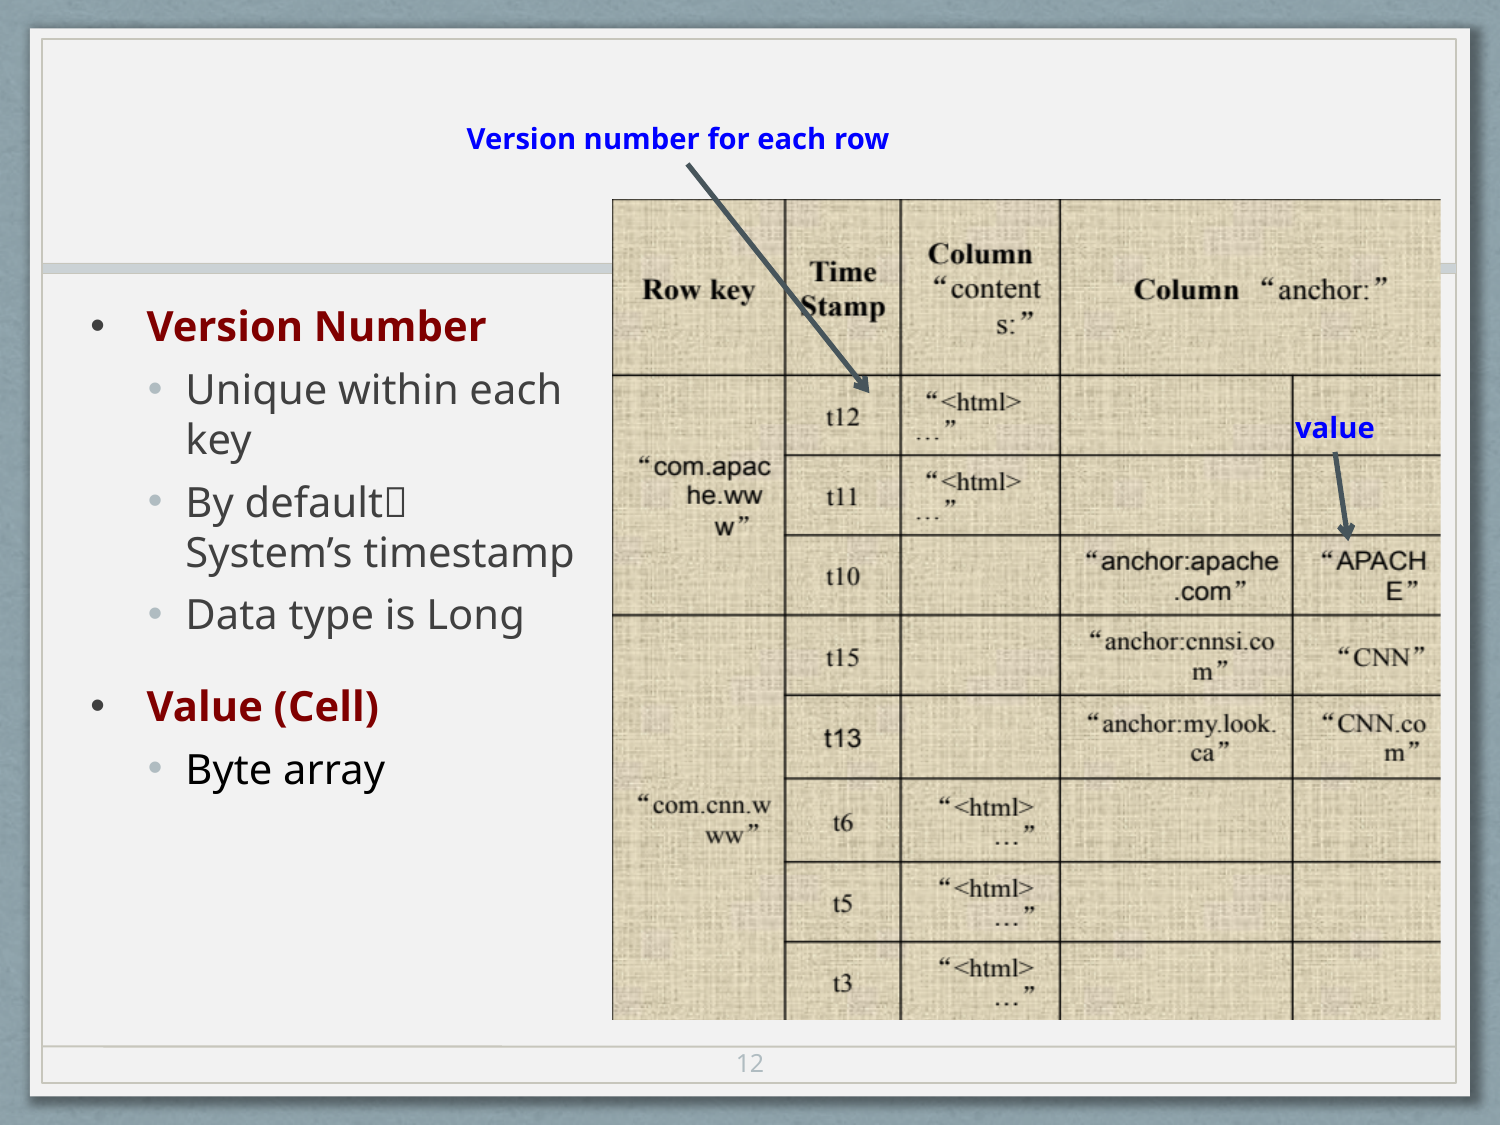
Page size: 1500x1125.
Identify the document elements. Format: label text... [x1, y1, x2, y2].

text_box Version number for each row [451, 113, 905, 164]
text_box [686, 163, 870, 394]
list Version Number Unique within each key By default System’s timestamp Data type is Long Value (Cell) Byte array [75, 292, 598, 1043]
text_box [1281, 401, 1389, 542]
slide_number 12 [687, 1042, 813, 1088]
picture [611, 199, 1442, 1020]
